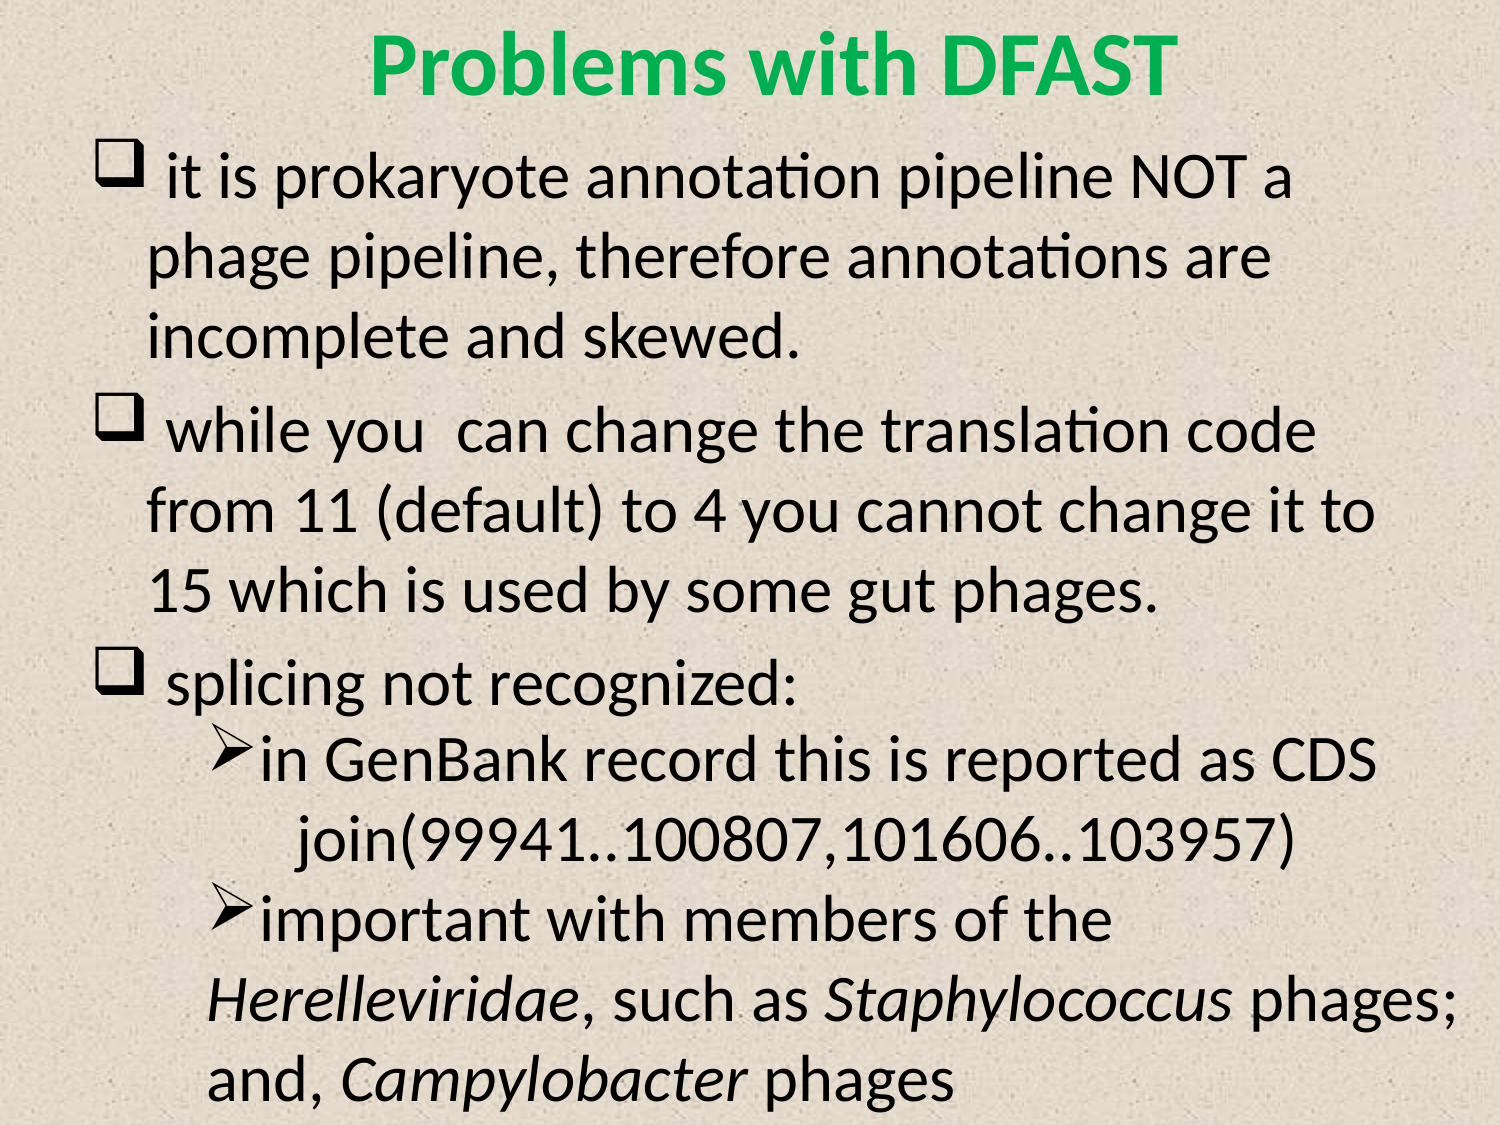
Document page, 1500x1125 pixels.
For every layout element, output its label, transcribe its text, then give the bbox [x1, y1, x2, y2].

title Problems with DFAST [99, 0, 1450, 153]
picture [0, 0, 1500, 1125]
list it is prokaryote annotation pipeline NOT a phage pipeline, therefore annotations are incomplete and skewed. while you can change the translation code from 11 (default) to 4 you cannot change it to 15 which is used by some gut phages. splicing not recognized: [75, 124, 1425, 742]
text_box in GenBank record this is reported as CDS join(99941..100807,101606..103957) important with members of the Herelleviridae, such as Staphylococcus phages; and, Campylobacter phages [191, 707, 1485, 1123]
